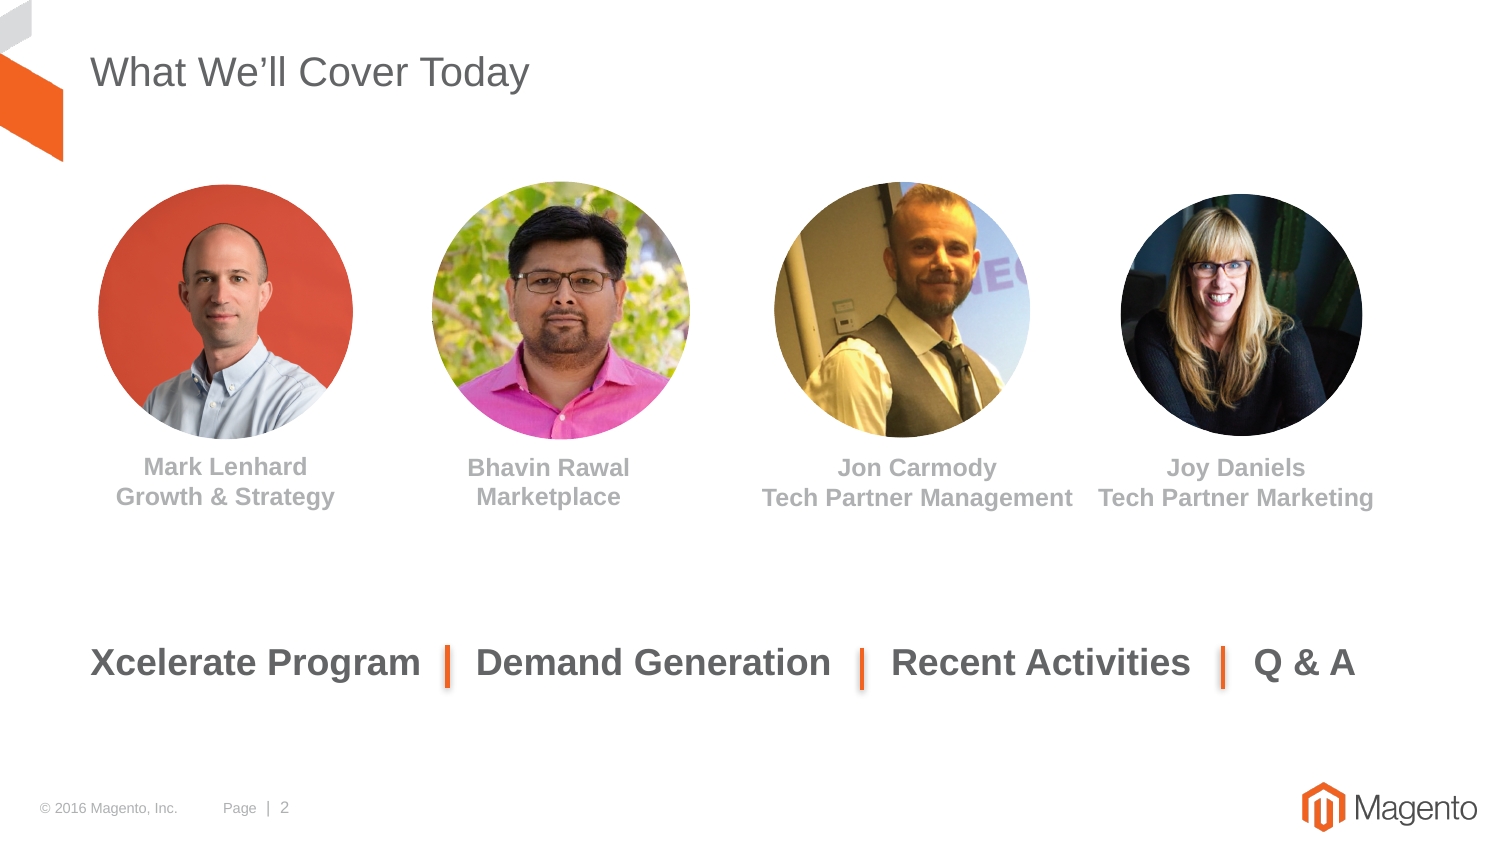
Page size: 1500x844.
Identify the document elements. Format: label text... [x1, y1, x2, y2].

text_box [742, 179, 1093, 513]
text_box Xcelerate Program [0, 630, 457, 691]
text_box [1034, 182, 1439, 527]
text_box Recent Activities [844, 630, 1238, 691]
title What We’ll Cover Today [75, 37, 1425, 103]
text_box Bhavin Rawal Marketplace [391, 443, 706, 527]
text_box Mark Lenhard Growth & Strategy [68, 443, 383, 527]
picture [0, 0, 1500, 844]
text_box Q & A [1238, 630, 1418, 691]
text_box Demand Generation [457, 630, 844, 691]
